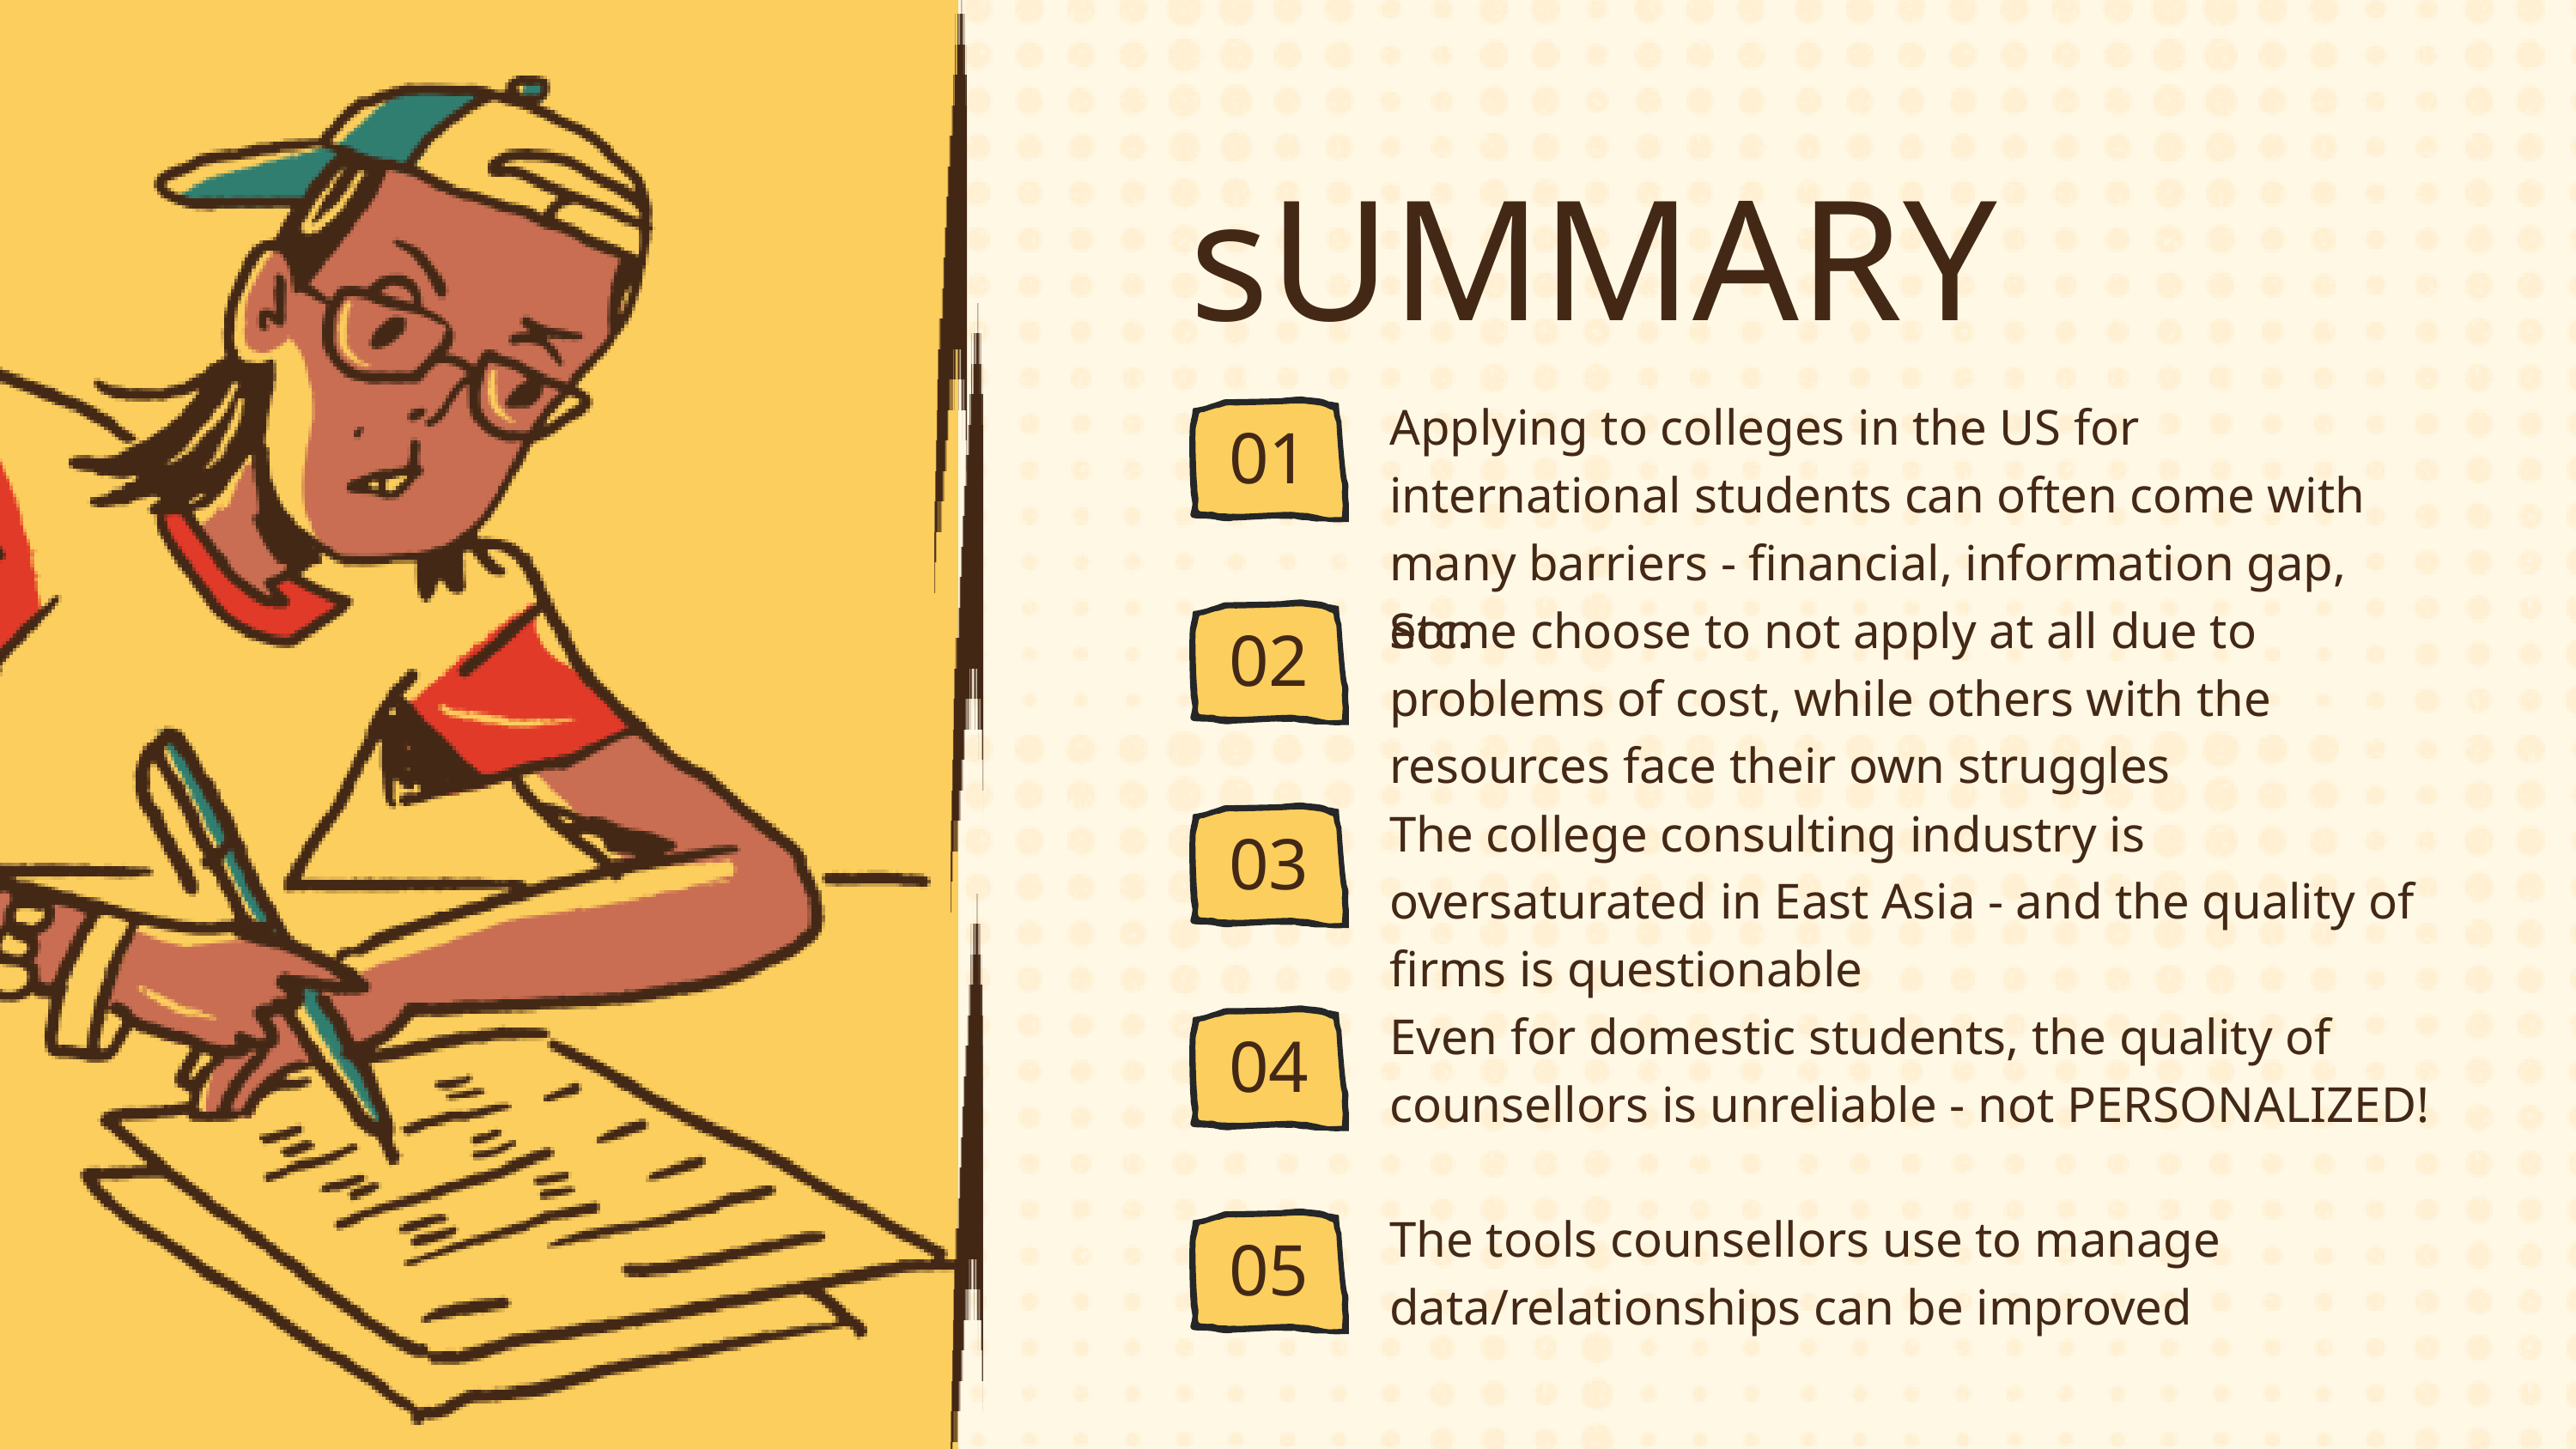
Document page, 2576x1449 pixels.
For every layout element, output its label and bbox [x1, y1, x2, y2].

text_box [0, 0, 930, 1449]
text_box [990, 0, 2576, 1449]
text_box [1188, 1005, 1349, 1132]
text_box [1188, 599, 1349, 726]
text_box [1188, 1208, 1349, 1336]
text_box [933, 0, 984, 1449]
text_box [1188, 802, 1349, 930]
text_box [1188, 396, 1349, 524]
